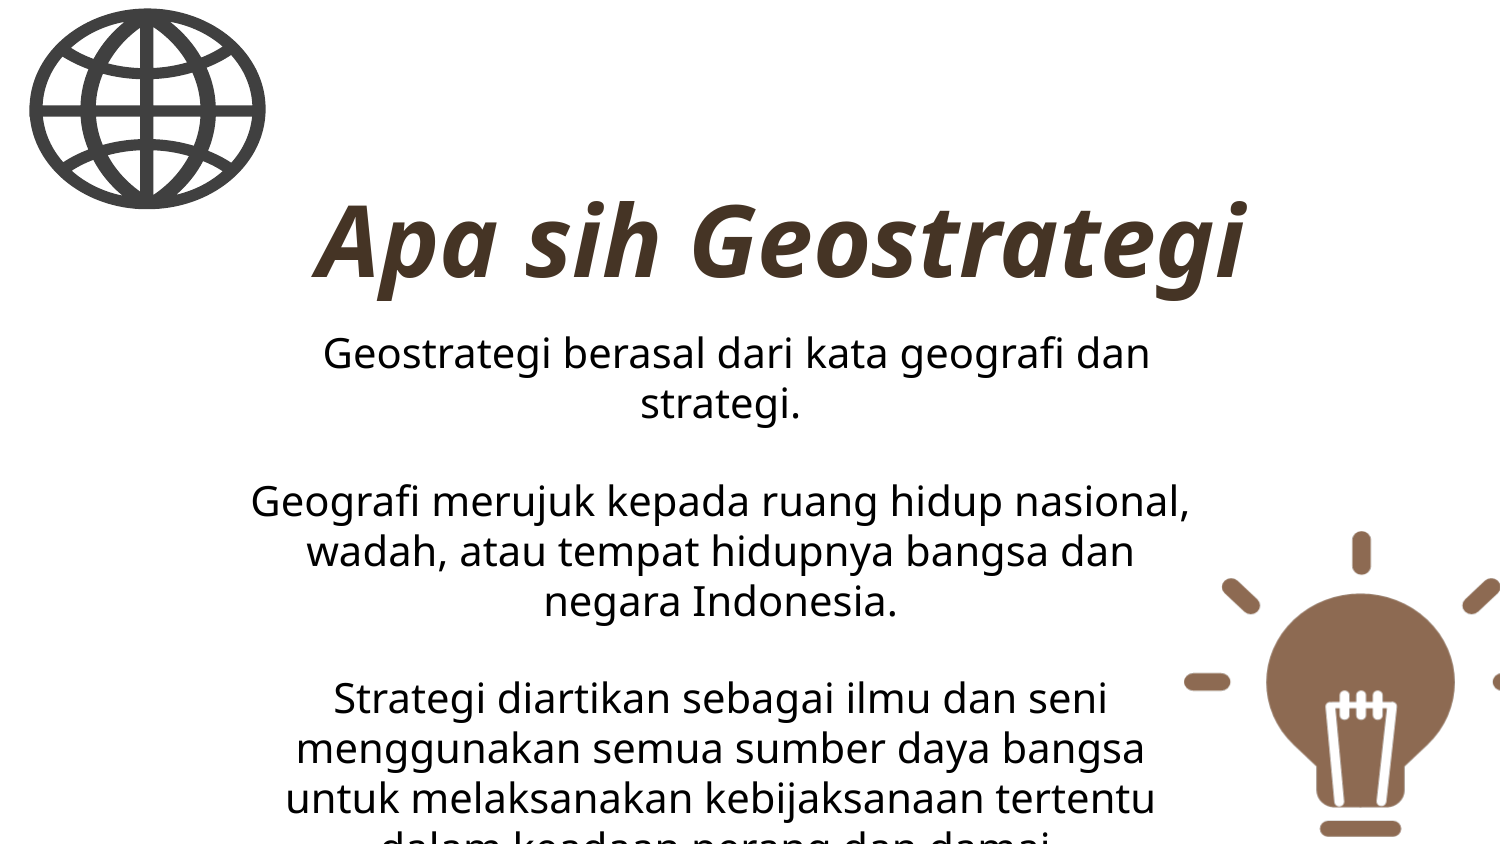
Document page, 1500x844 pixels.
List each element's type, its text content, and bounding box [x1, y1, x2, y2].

text_box [27, 6, 268, 212]
picture [1180, 531, 1500, 844]
subtitle Geostrategi berasal dari kata geografi dan strategi. Geografi merujuk kepada ruang hidup nasional, wadah, atau tempat hidupnya bangsa dan negara Indonesia. Strategi diartikan sebagai ilmu dan seni menggunakan semua sumber daya bangsa untuk melaksanakan kebijaksanaan tertentu dalam keadaan perang dan damai. [232, 312, 1210, 804]
title Apa sih Geostrategi [219, 187, 1344, 312]
